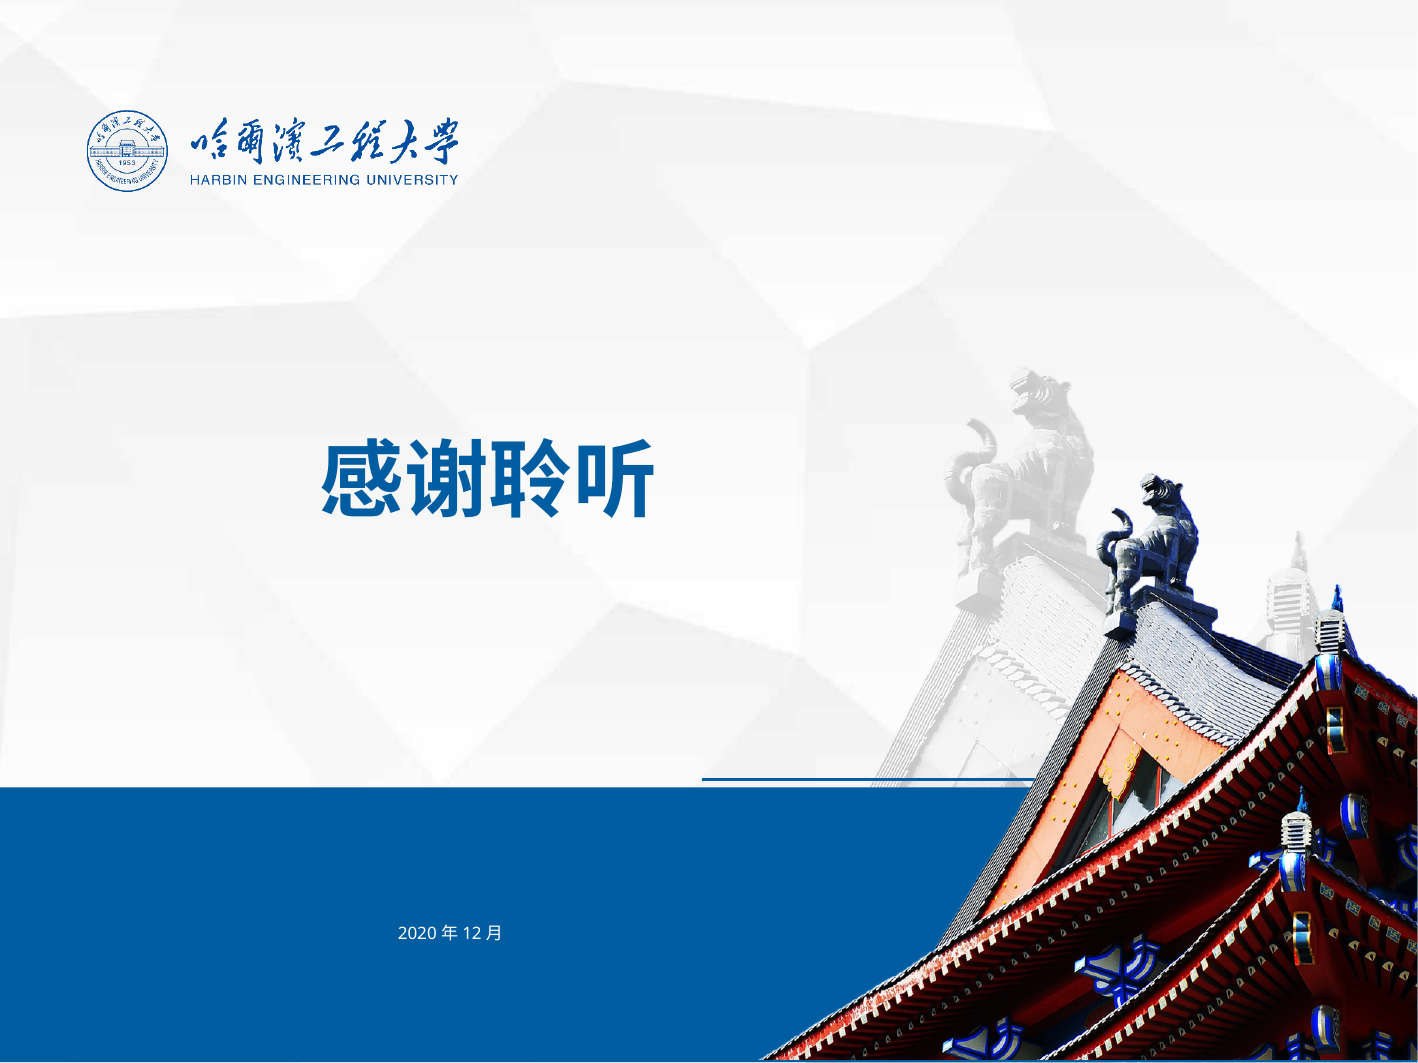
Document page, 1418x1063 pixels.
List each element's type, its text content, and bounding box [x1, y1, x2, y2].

picture [0, 0, 1418, 1063]
text_box [0, 785, 743, 1063]
text_box 2020年12月 [277, 915, 624, 951]
text_box 感谢聆听 [1, 437, 801, 516]
